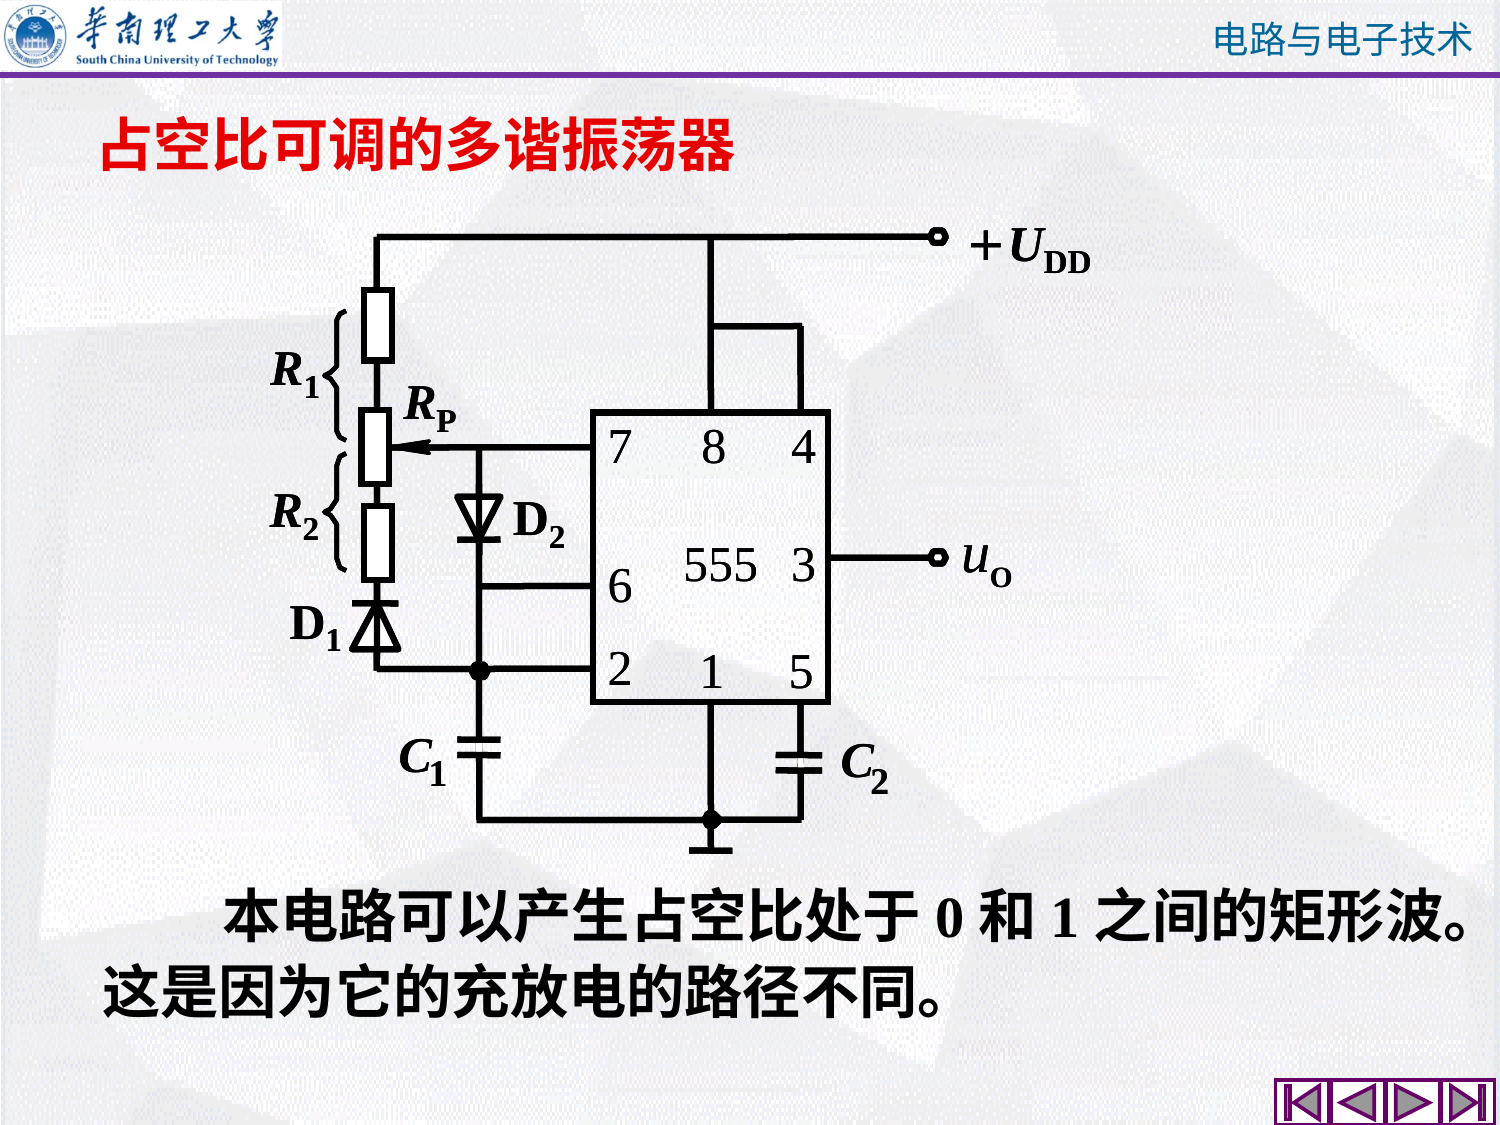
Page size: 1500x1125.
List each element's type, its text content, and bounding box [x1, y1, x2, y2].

picture [1, 78, 1500, 1125]
text_box 本电路可以产生占空比处于0和1之间的矩形波。 这是因为它的充放电的路径不同。 [87, 864, 1475, 1040]
text_box 占空比可调的多谐振荡器 [80, 94, 752, 186]
picture [1, 0, 1500, 72]
